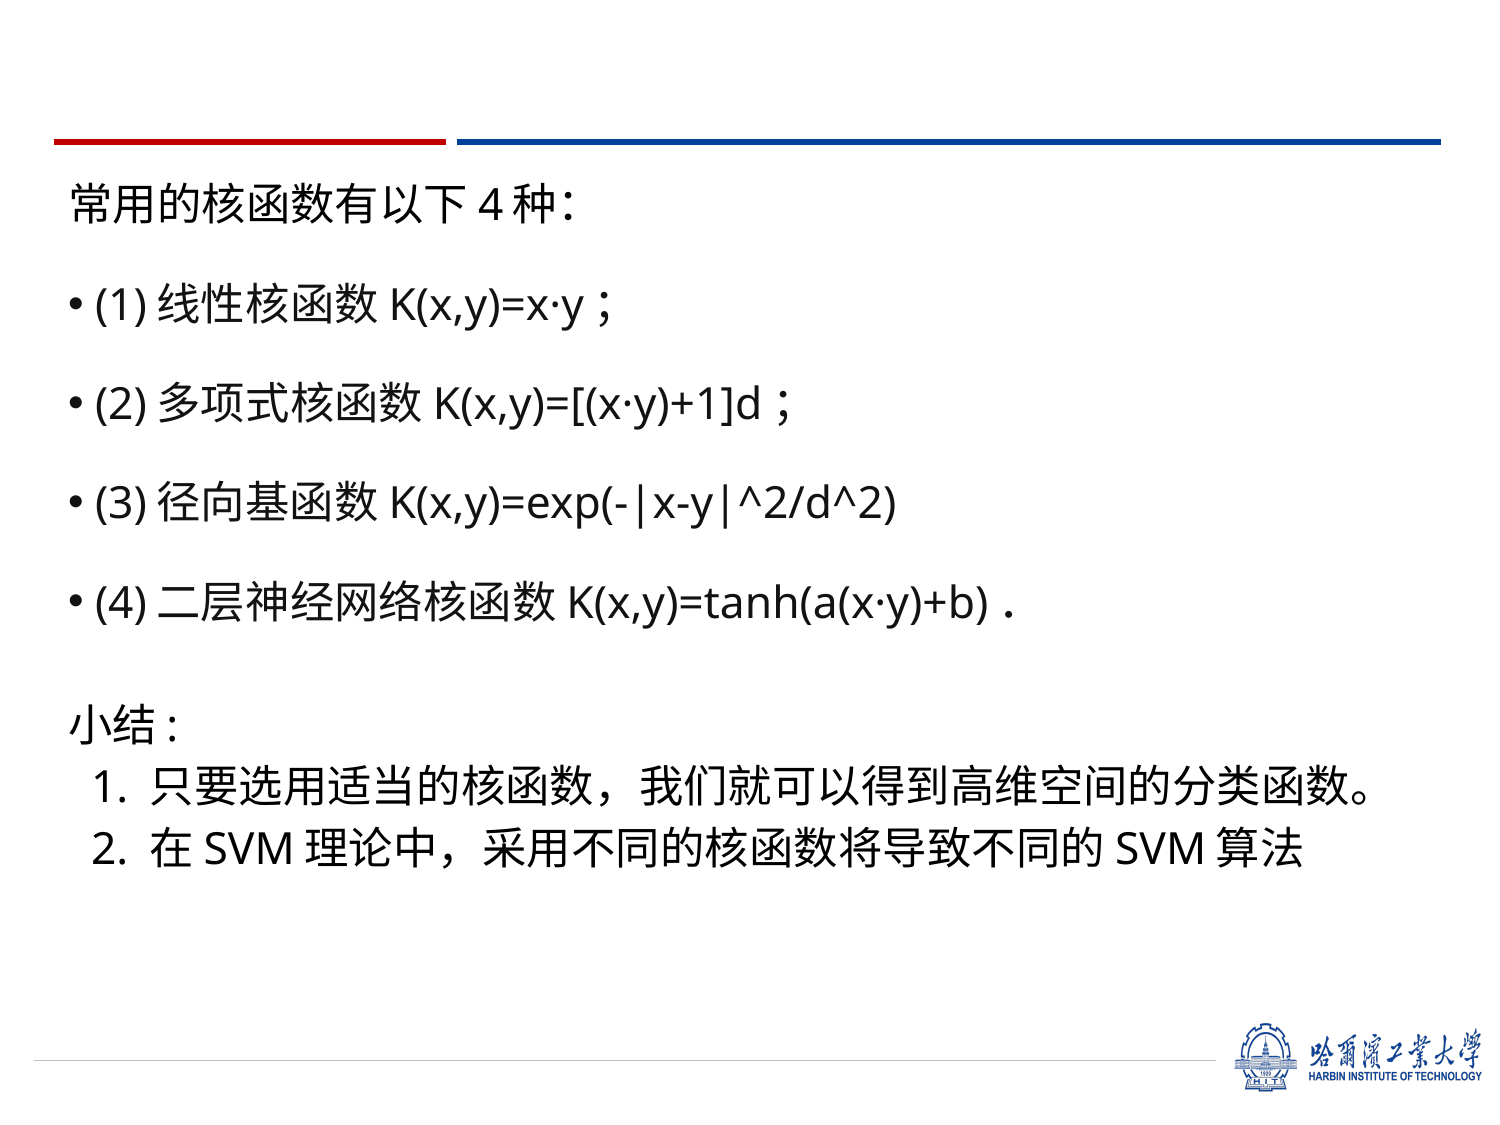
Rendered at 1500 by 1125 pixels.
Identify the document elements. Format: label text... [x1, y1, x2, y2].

picture [1204, 1023, 1482, 1094]
list 常用的核函数有以下4种： (1)线性核函数K(x,y)=x·y； (2)多项式核函数K(x,y)=[(x·y)+1]d； (3)径向基函数K(x,y)=exp(-|x-y|^2/d^2) (4)二层神经网络核函数K(x,y)=tanh(a(x·y)+b)． 小结: 1. 只要选用适当的核函数，我们就可以得到高维空间的分类函数。 2. 在SVM理论中，采用不同的核函数将导致不同的SVM算法 [53, 174, 1459, 950]
